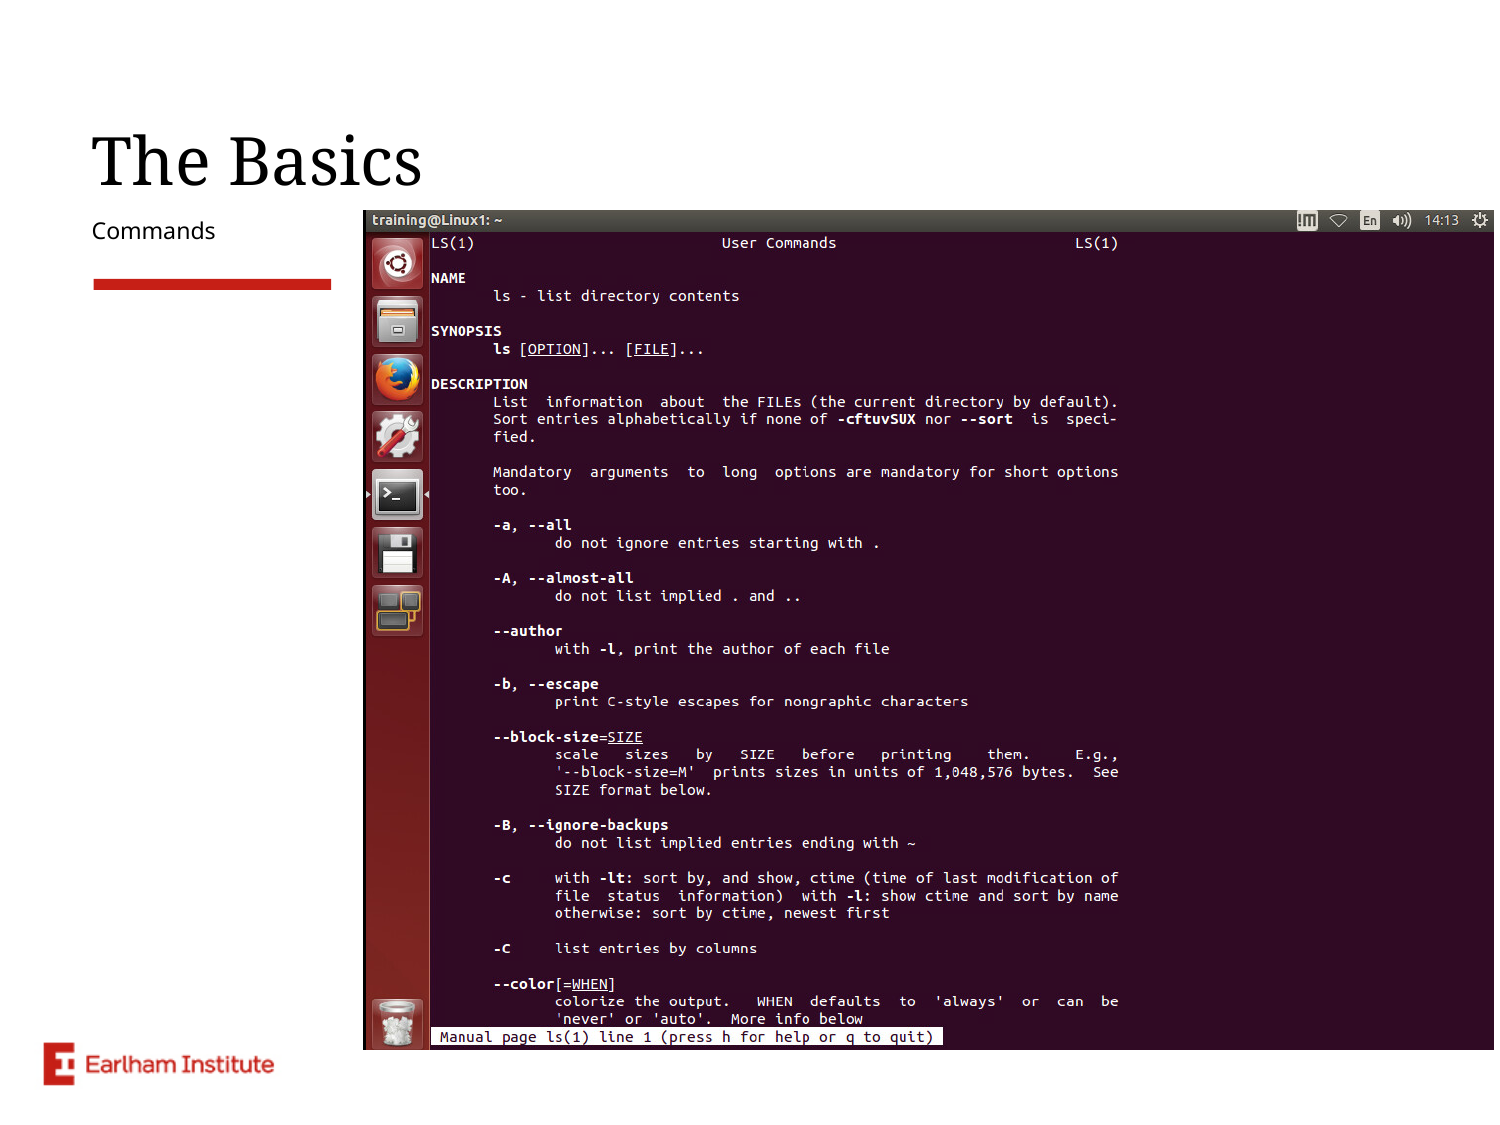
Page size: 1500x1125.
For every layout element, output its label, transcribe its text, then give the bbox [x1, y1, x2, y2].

list Commands [76, 211, 363, 252]
title The Basics [76, 116, 782, 211]
picture [0, 0, 1500, 1125]
text_box [93, 278, 332, 291]
